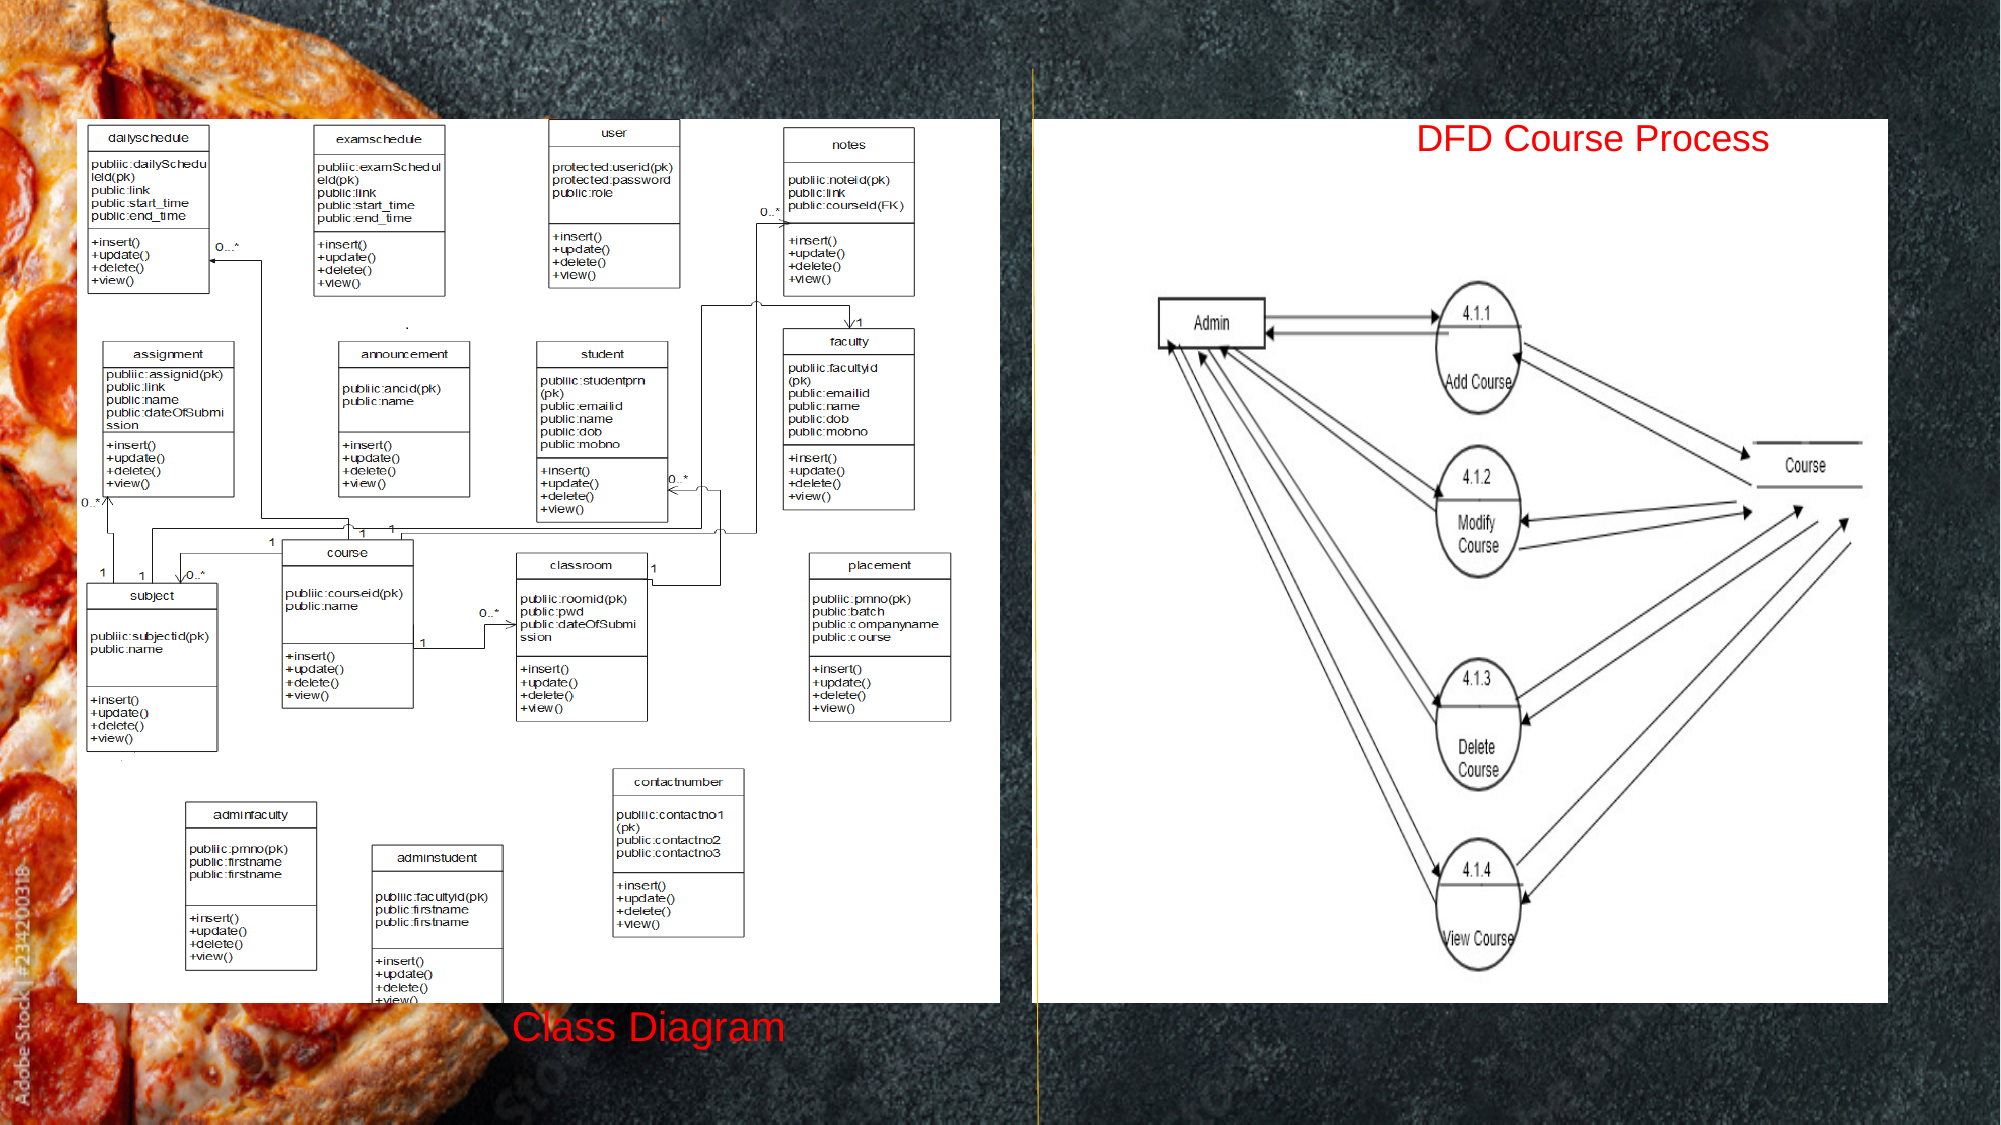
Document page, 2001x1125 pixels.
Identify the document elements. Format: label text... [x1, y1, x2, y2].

picture [0, 0, 2001, 1125]
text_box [1000, 594, 1564, 600]
text_box DFD Course Process [1401, 107, 1798, 119]
text_box Class Diagram [497, 992, 1008, 1057]
